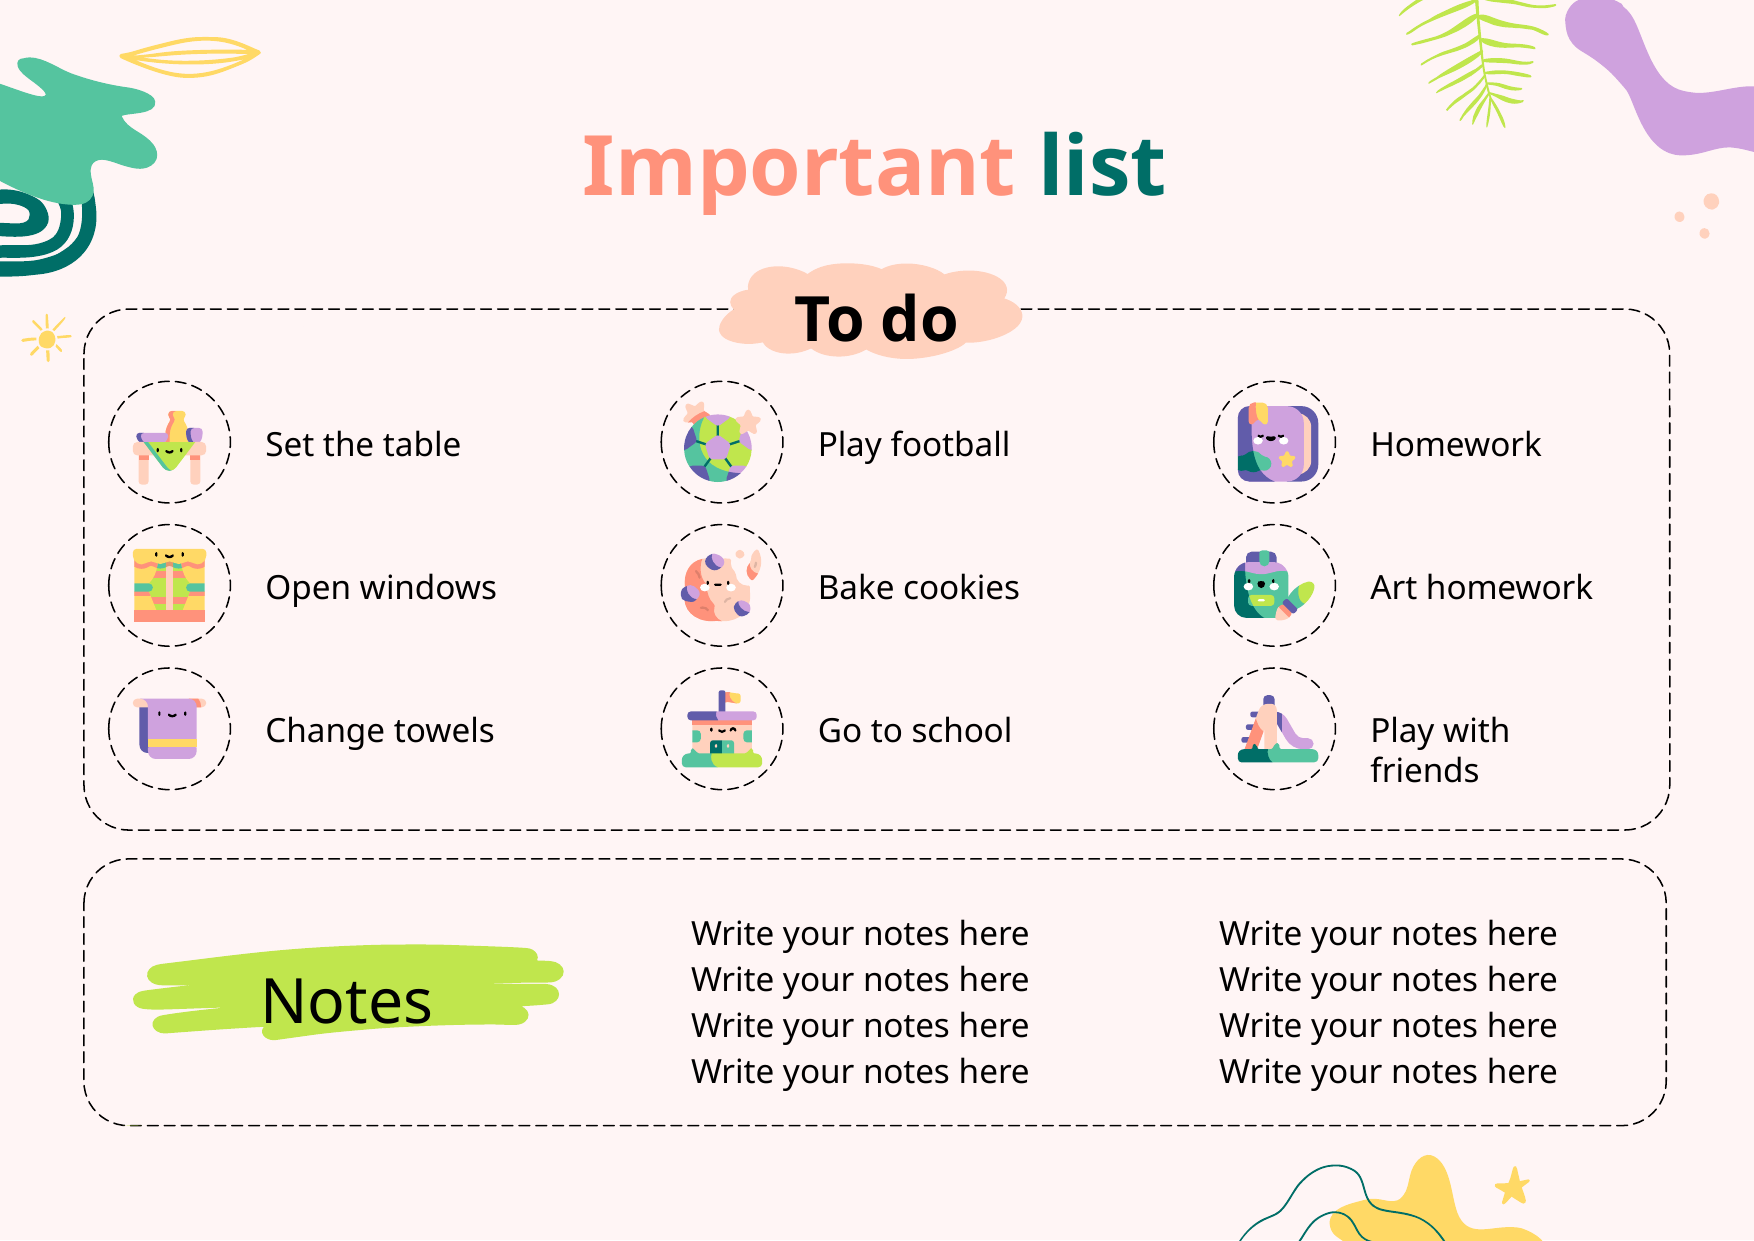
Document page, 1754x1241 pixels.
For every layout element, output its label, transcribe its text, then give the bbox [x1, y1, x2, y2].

subtitle Play with friends [1351, 690, 1646, 767]
text_box [661, 381, 783, 485]
subtitle Open windows [246, 547, 541, 624]
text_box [132, 410, 207, 485]
text_box [83, 309, 1670, 831]
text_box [681, 690, 763, 768]
subtitle Homework [1351, 404, 1646, 481]
title Important list [83, 112, 1667, 227]
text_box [132, 698, 207, 760]
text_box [1237, 402, 1319, 482]
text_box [682, 401, 762, 483]
text_box [136, 493, 203, 503]
text_box [108, 667, 231, 790]
text_box [1213, 524, 1336, 647]
text_box [108, 381, 231, 490]
subtitle Bake cookies [799, 547, 1093, 624]
text_box [684, 776, 761, 790]
subtitle Change towels [246, 690, 541, 767]
text_box [661, 667, 783, 771]
text_box [683, 489, 761, 503]
subtitle Art homework [1351, 547, 1646, 624]
subtitle Go to school [799, 690, 1093, 767]
text_box [108, 524, 231, 647]
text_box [132, 548, 207, 623]
subtitle Set the table [246, 404, 541, 481]
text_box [680, 549, 764, 622]
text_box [1233, 550, 1316, 621]
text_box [1237, 694, 1319, 763]
text_box [661, 524, 783, 647]
subtitle To do [649, 249, 1104, 371]
text_box [1213, 667, 1336, 790]
subtitle Play football [799, 404, 1093, 481]
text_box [83, 858, 1667, 1126]
text_box [1213, 381, 1323, 503]
text_box [1323, 405, 1336, 478]
